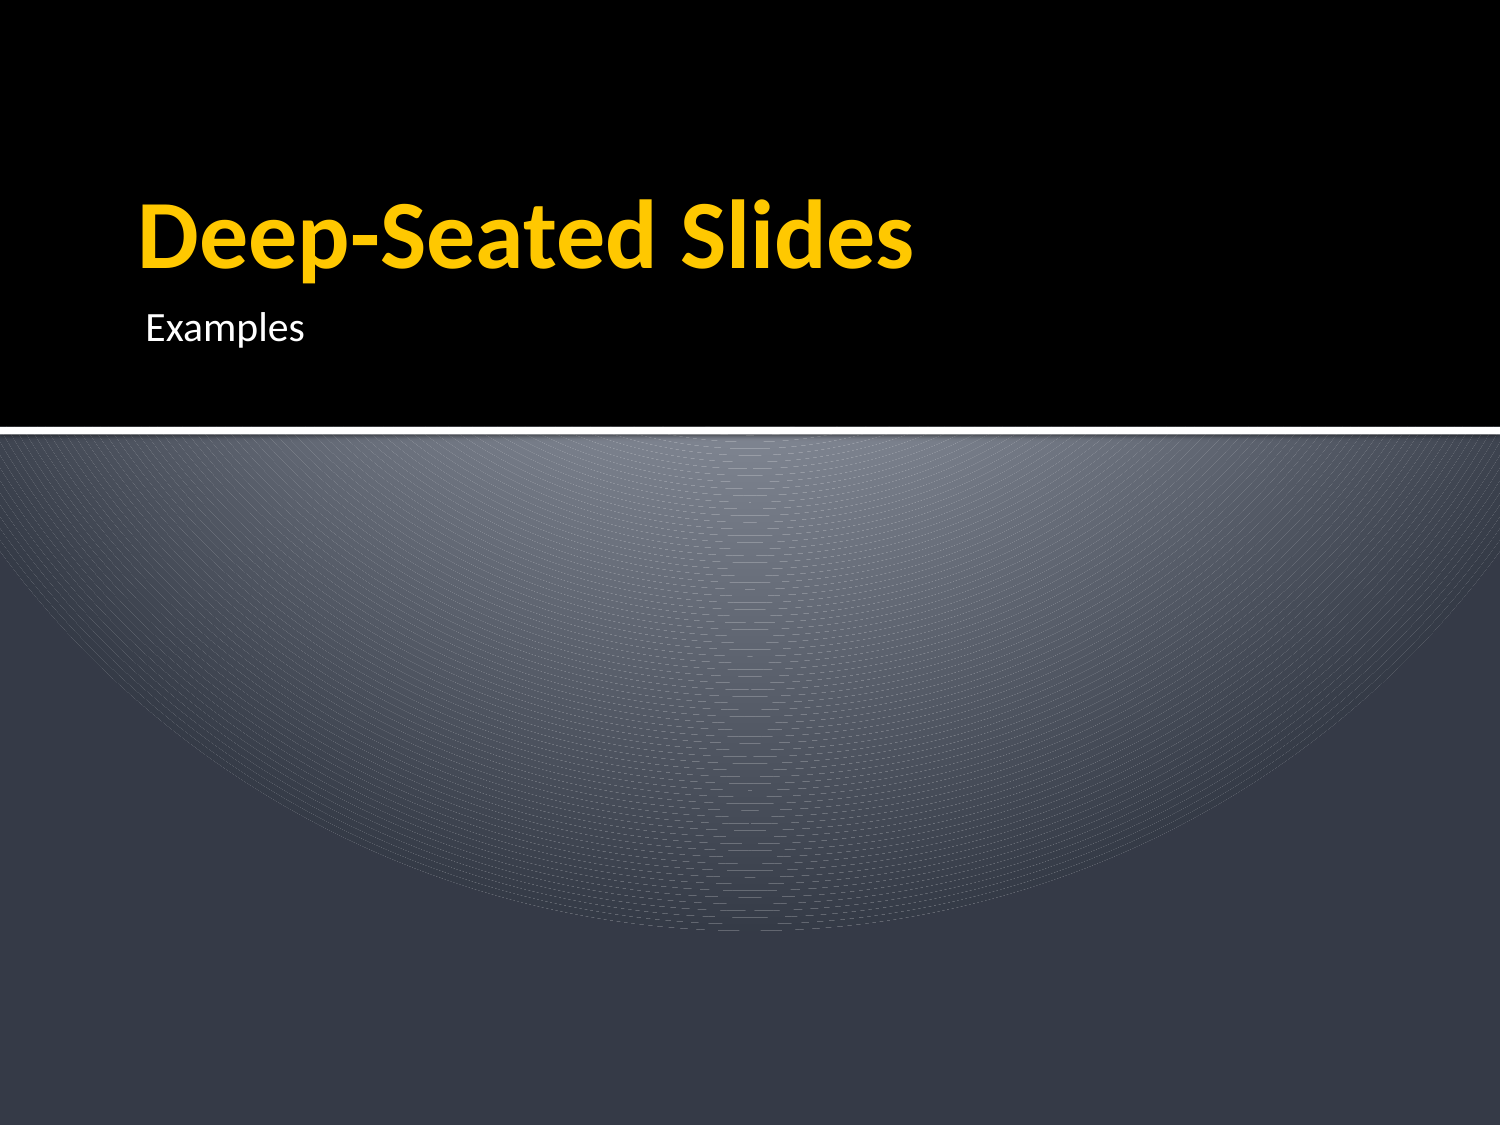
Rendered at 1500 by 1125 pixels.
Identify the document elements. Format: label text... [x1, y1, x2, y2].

list Examples [121, 299, 1438, 413]
title Deep-Seated Slides [123, 19, 1438, 288]
